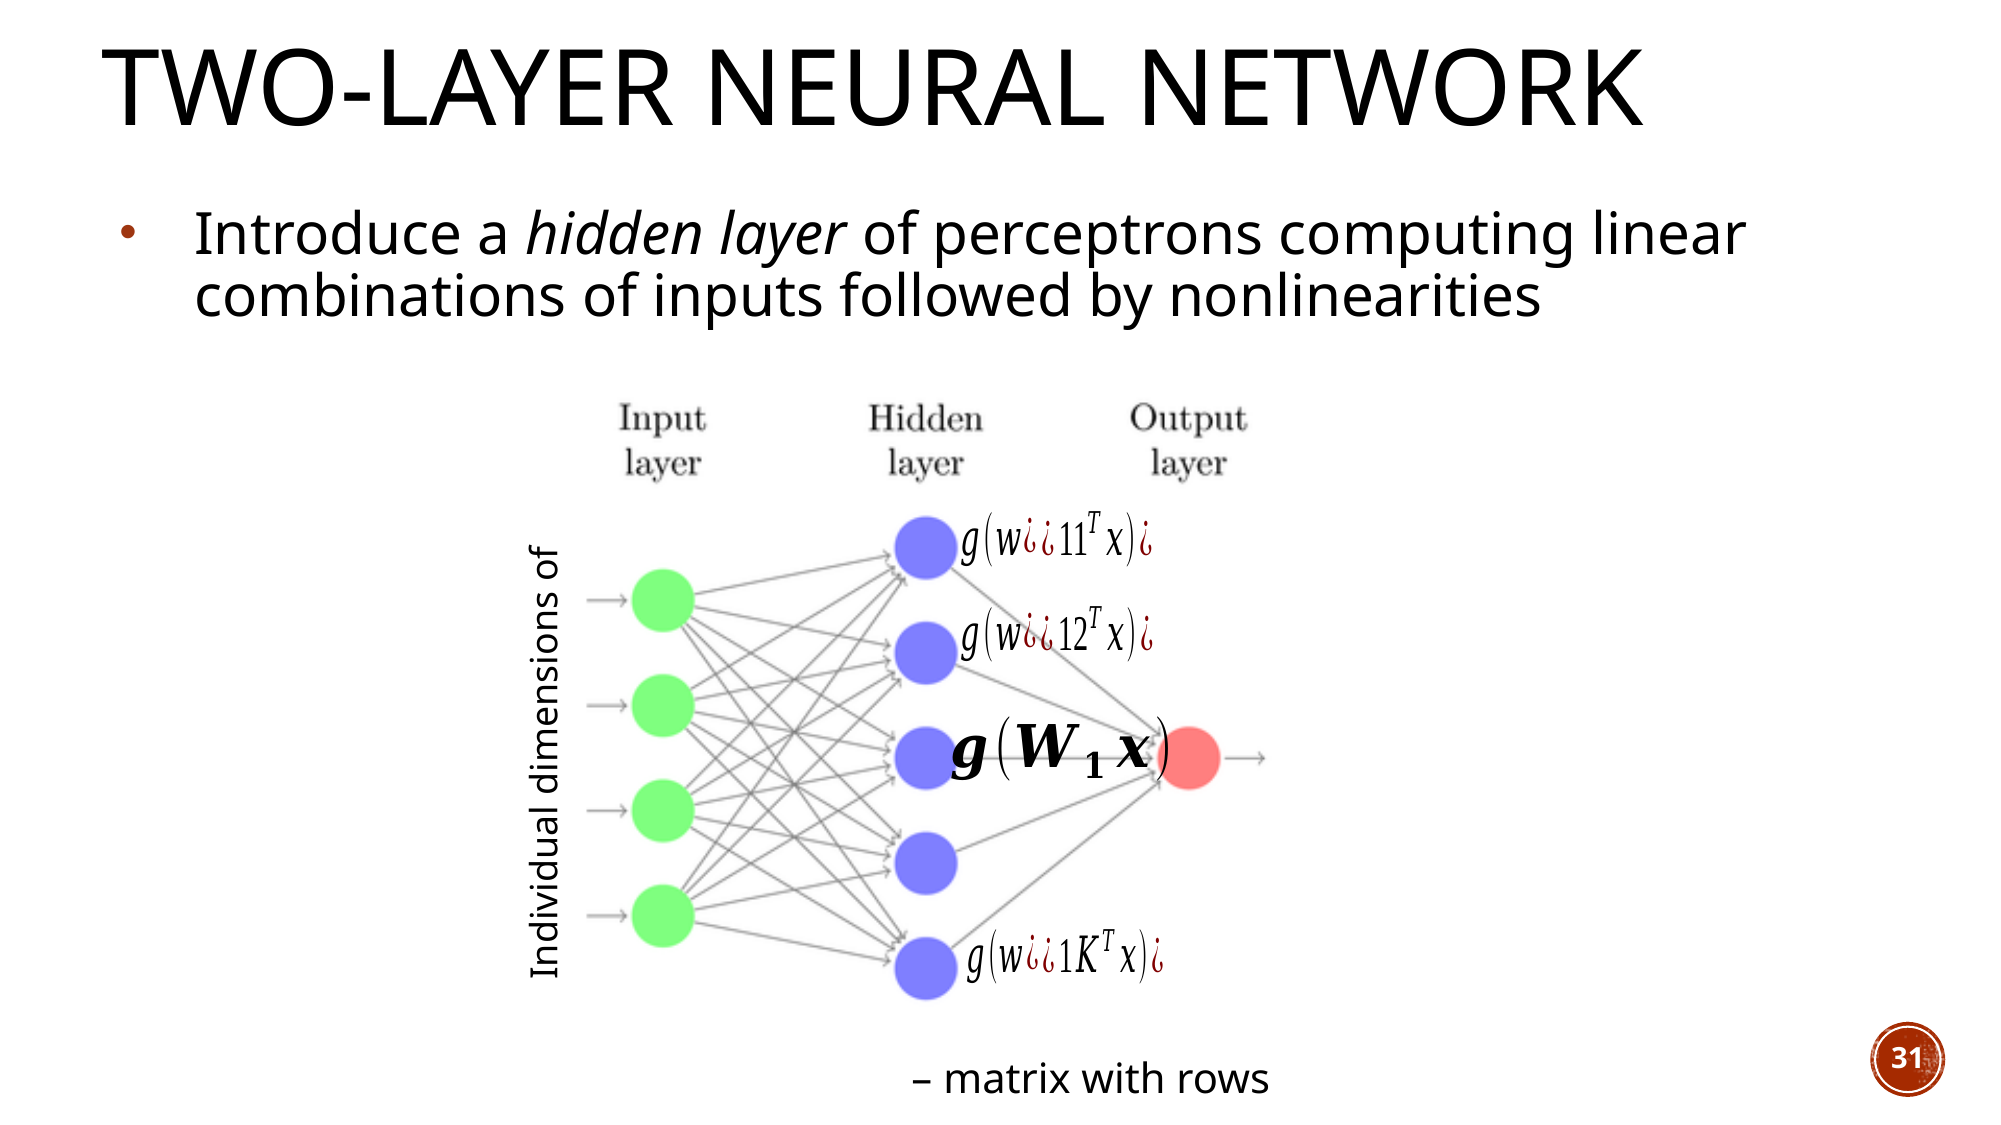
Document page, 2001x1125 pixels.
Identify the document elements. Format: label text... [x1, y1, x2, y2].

list Introduce a hidden layer of perceptrons computing linear combinations of inputs followed by nonlinearities [104, 196, 1938, 912]
slide_number 31 [1855, 1028, 1961, 1089]
text_box Two-layer neural network [86, 26, 1897, 157]
picture [585, 378, 1274, 1019]
